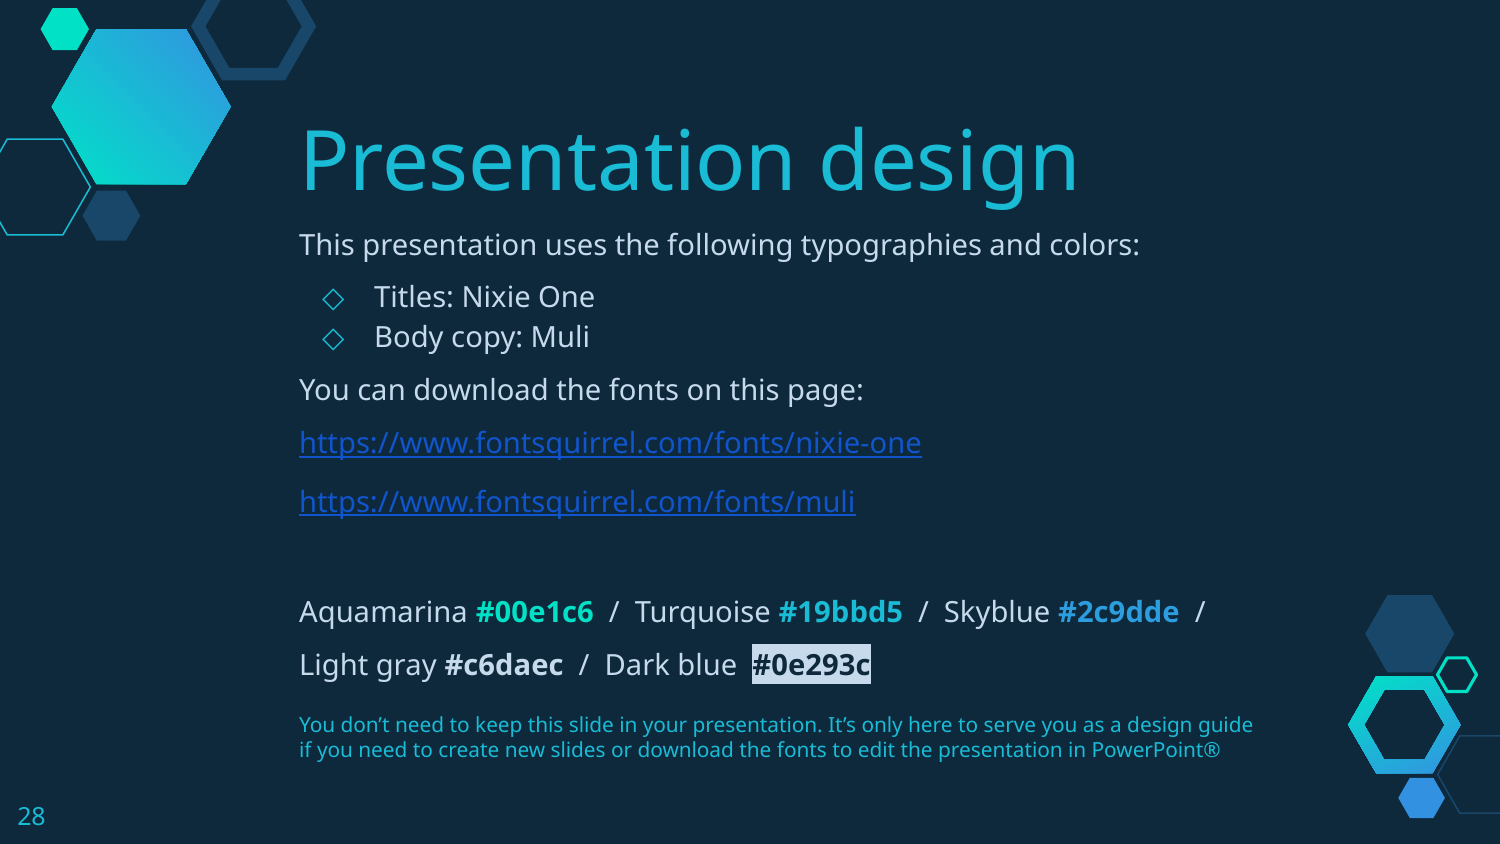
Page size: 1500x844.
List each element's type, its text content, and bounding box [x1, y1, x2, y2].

slide_number 28 [2, 785, 93, 844]
title Presentation design [284, 115, 1311, 210]
list This presentation uses the following typographies and colors: Titles: Nixie One Body copy: Muli You can download the fonts on this page: https://www.fontsquirrel.com/fonts/nixie-one https://www.fontsquirrel.com/fonts/muli Aquamarina #00e1c6 / Turquoise #19bbd5 / Skyblue #2c9dde / Light gray #c6daec / Dark blue #0e293c [284, 210, 1425, 635]
text_box You don’t need to keep this slide in your presentation. It’s only here to serve you as a design guide if you need to create new slides or download the fonts to edit the presentation in PowerPoint® [284, 696, 1275, 785]
